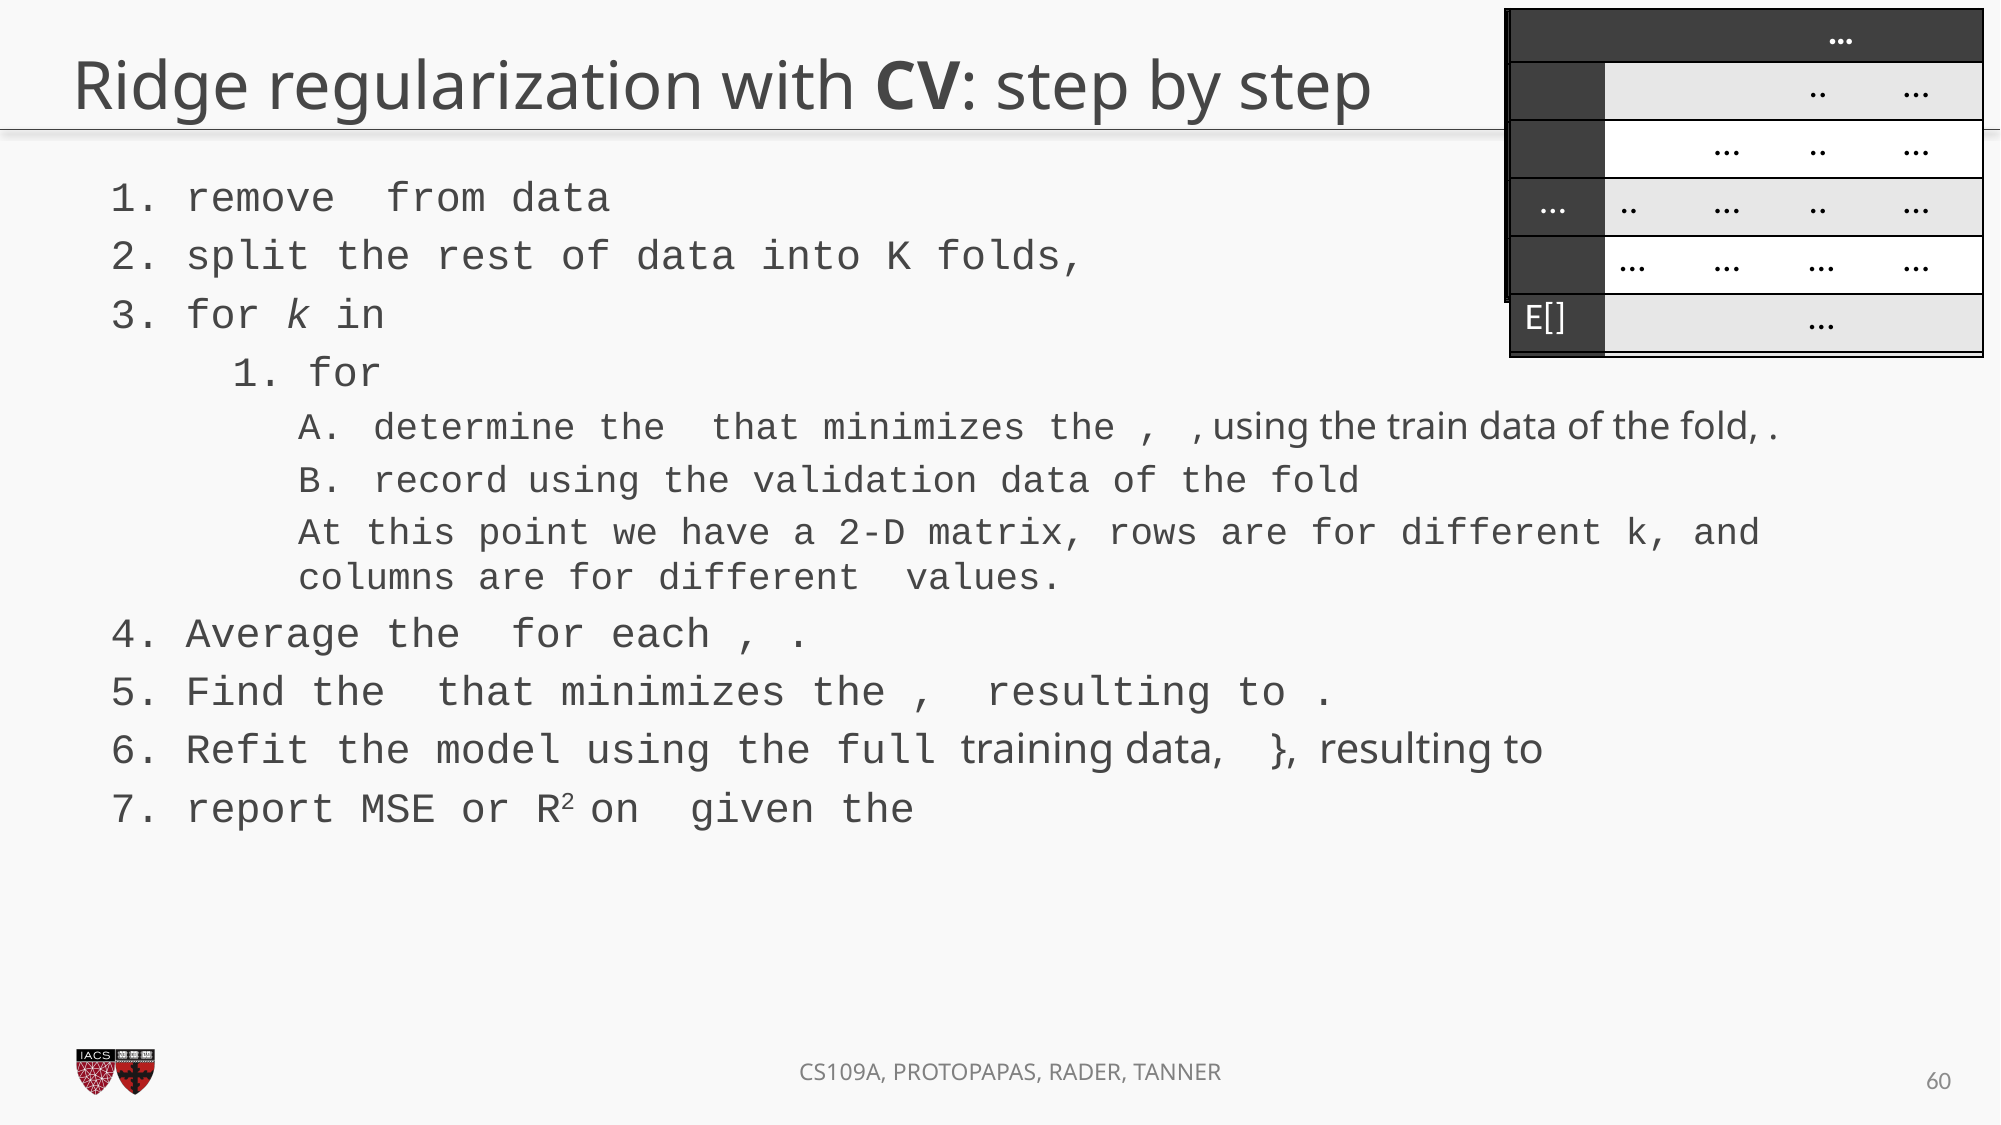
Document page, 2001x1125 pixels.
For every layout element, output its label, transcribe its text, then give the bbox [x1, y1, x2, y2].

picture [75, 1049, 155, 1095]
title Ridge regularization with CV: step by step [57, 35, 1504, 162]
slide_number 60 [1500, 1050, 1967, 1110]
